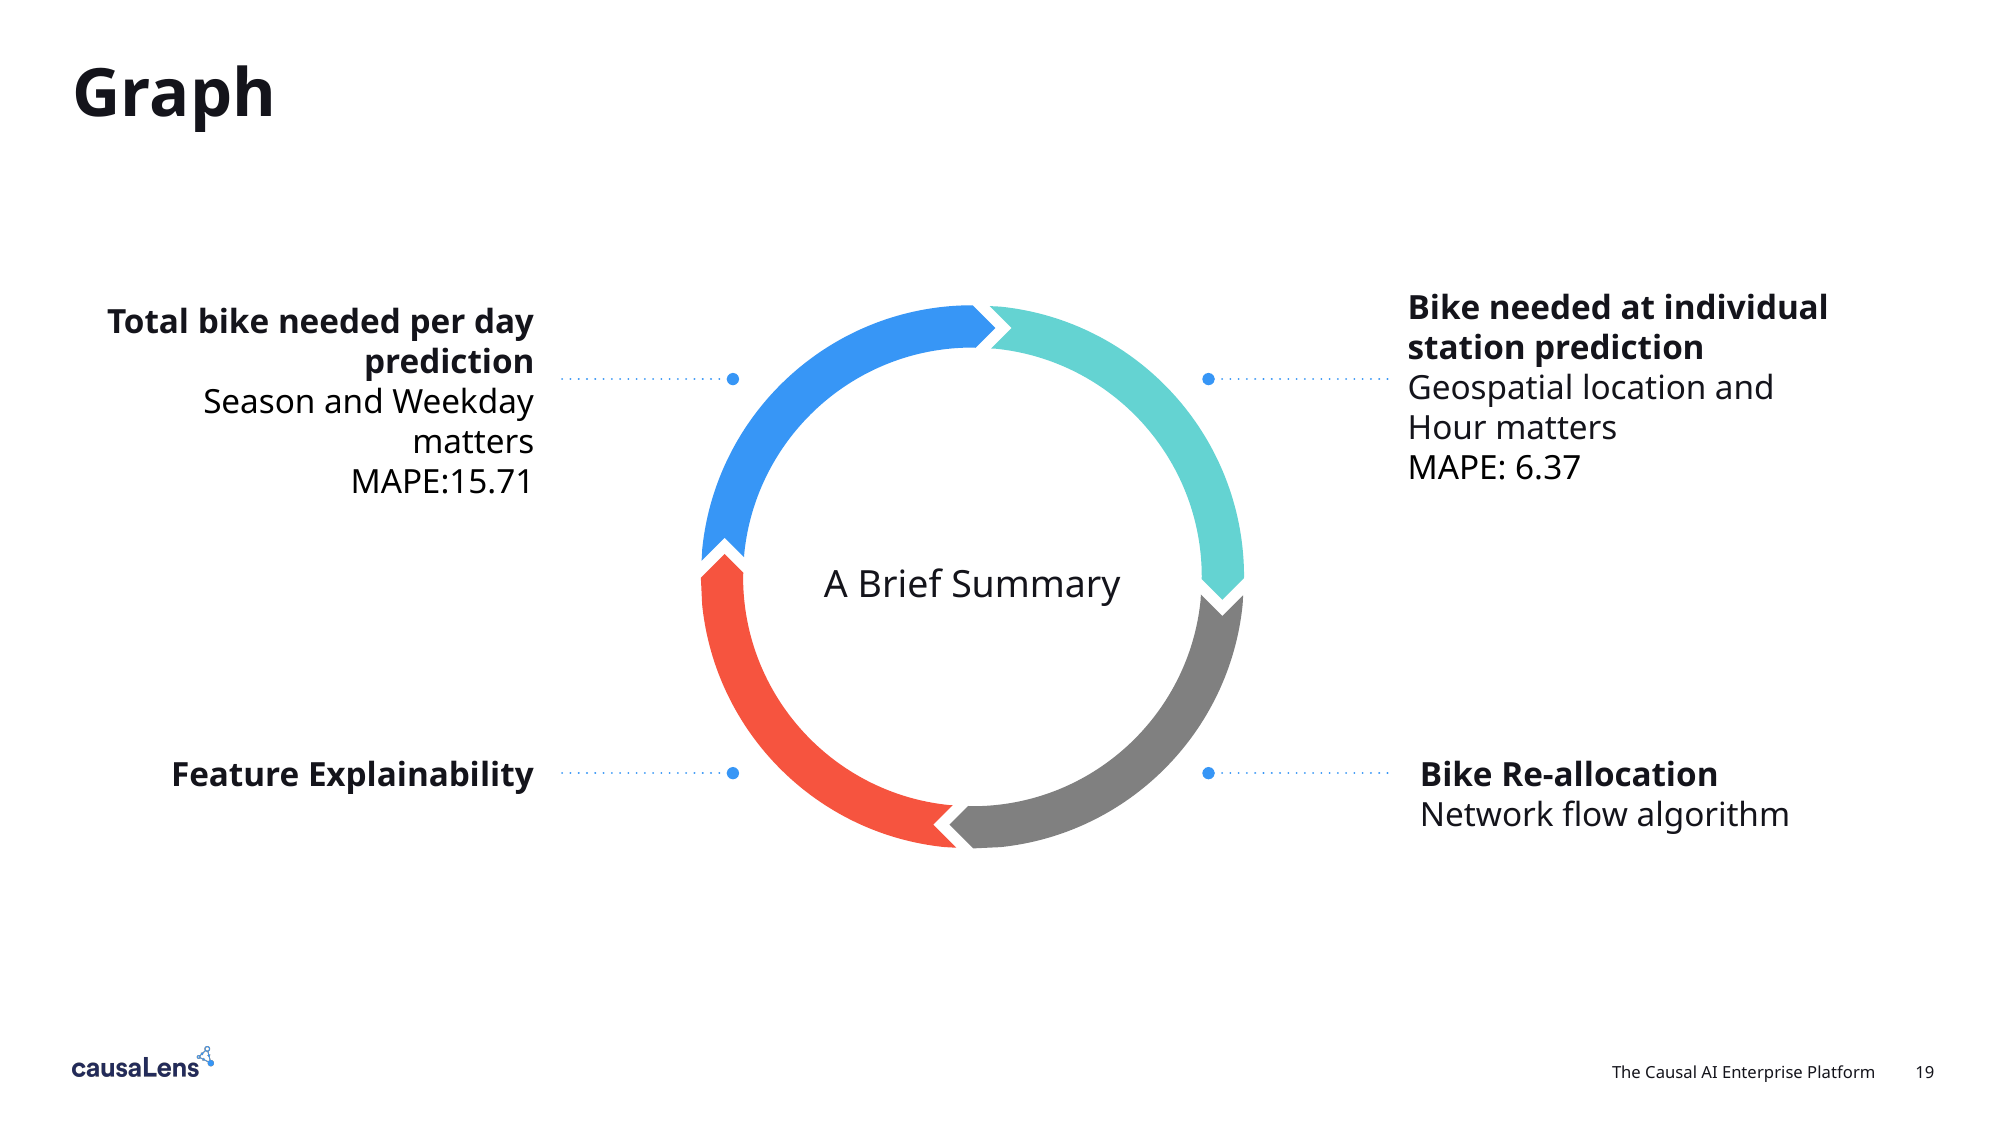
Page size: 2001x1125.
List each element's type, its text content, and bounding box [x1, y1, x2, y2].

slide_number 19 [1856, 1061, 1935, 1092]
text_box [738, 567, 957, 848]
text_box Bike needed at individual station prediction Geospatial location and Hour matters MAPE: 6.37 [1407, 286, 1857, 487]
text_box Total bike needed per day prediction Season and Weekday matters MAPE:15.71 [72, 300, 535, 500]
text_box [558, 378, 734, 774]
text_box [1208, 378, 1391, 774]
picture [72, 1046, 214, 1077]
title Graph [72, 59, 1928, 212]
text_box [738, 305, 996, 558]
text_box Bike Re-allocation Network flow algorithm [1419, 752, 1864, 833]
text_box [989, 306, 1203, 581]
text_box Feature Explainability [136, 752, 535, 793]
text_box [949, 594, 1203, 849]
text_box A Brief Summary [767, 538, 1178, 613]
